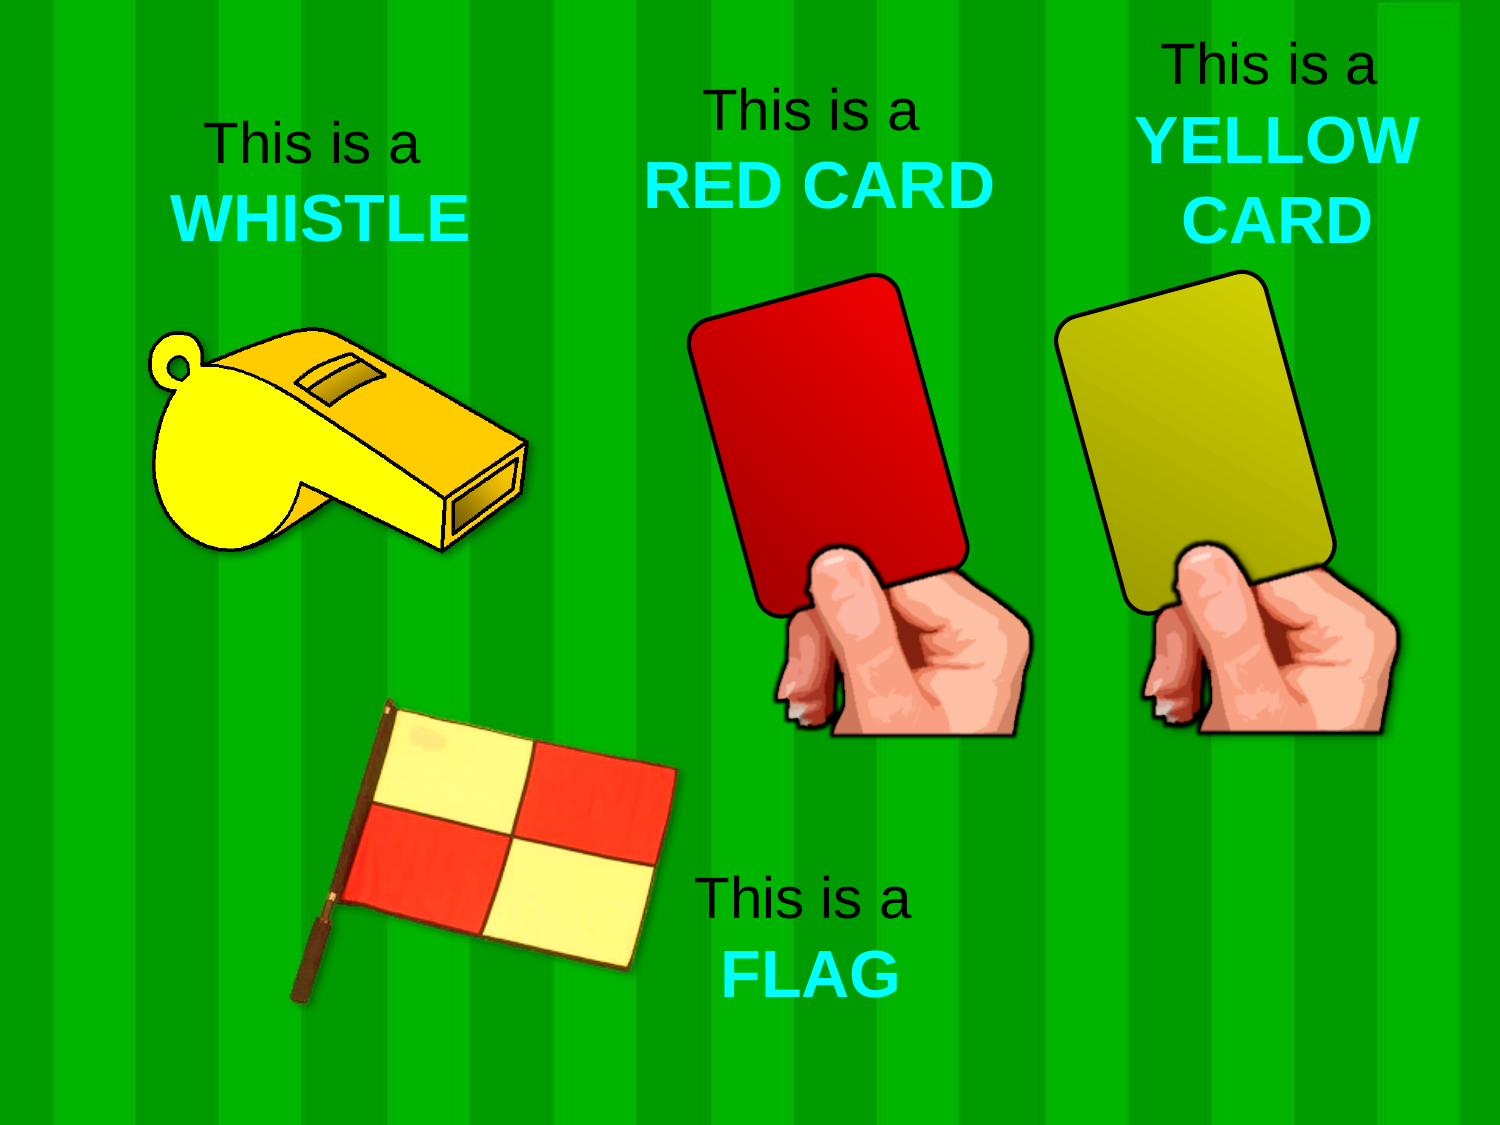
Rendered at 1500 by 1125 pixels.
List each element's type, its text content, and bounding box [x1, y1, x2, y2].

text_box This is a RED CARD [609, 64, 1030, 230]
picture [0, 0, 1500, 1125]
text_box This is a FLAG [684, 853, 981, 1018]
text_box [719, 291, 1031, 735]
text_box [1086, 288, 1398, 732]
text_box This is a YELLOW CARD [1108, 19, 1447, 264]
text_box This is a WHISTLE [110, 97, 531, 263]
